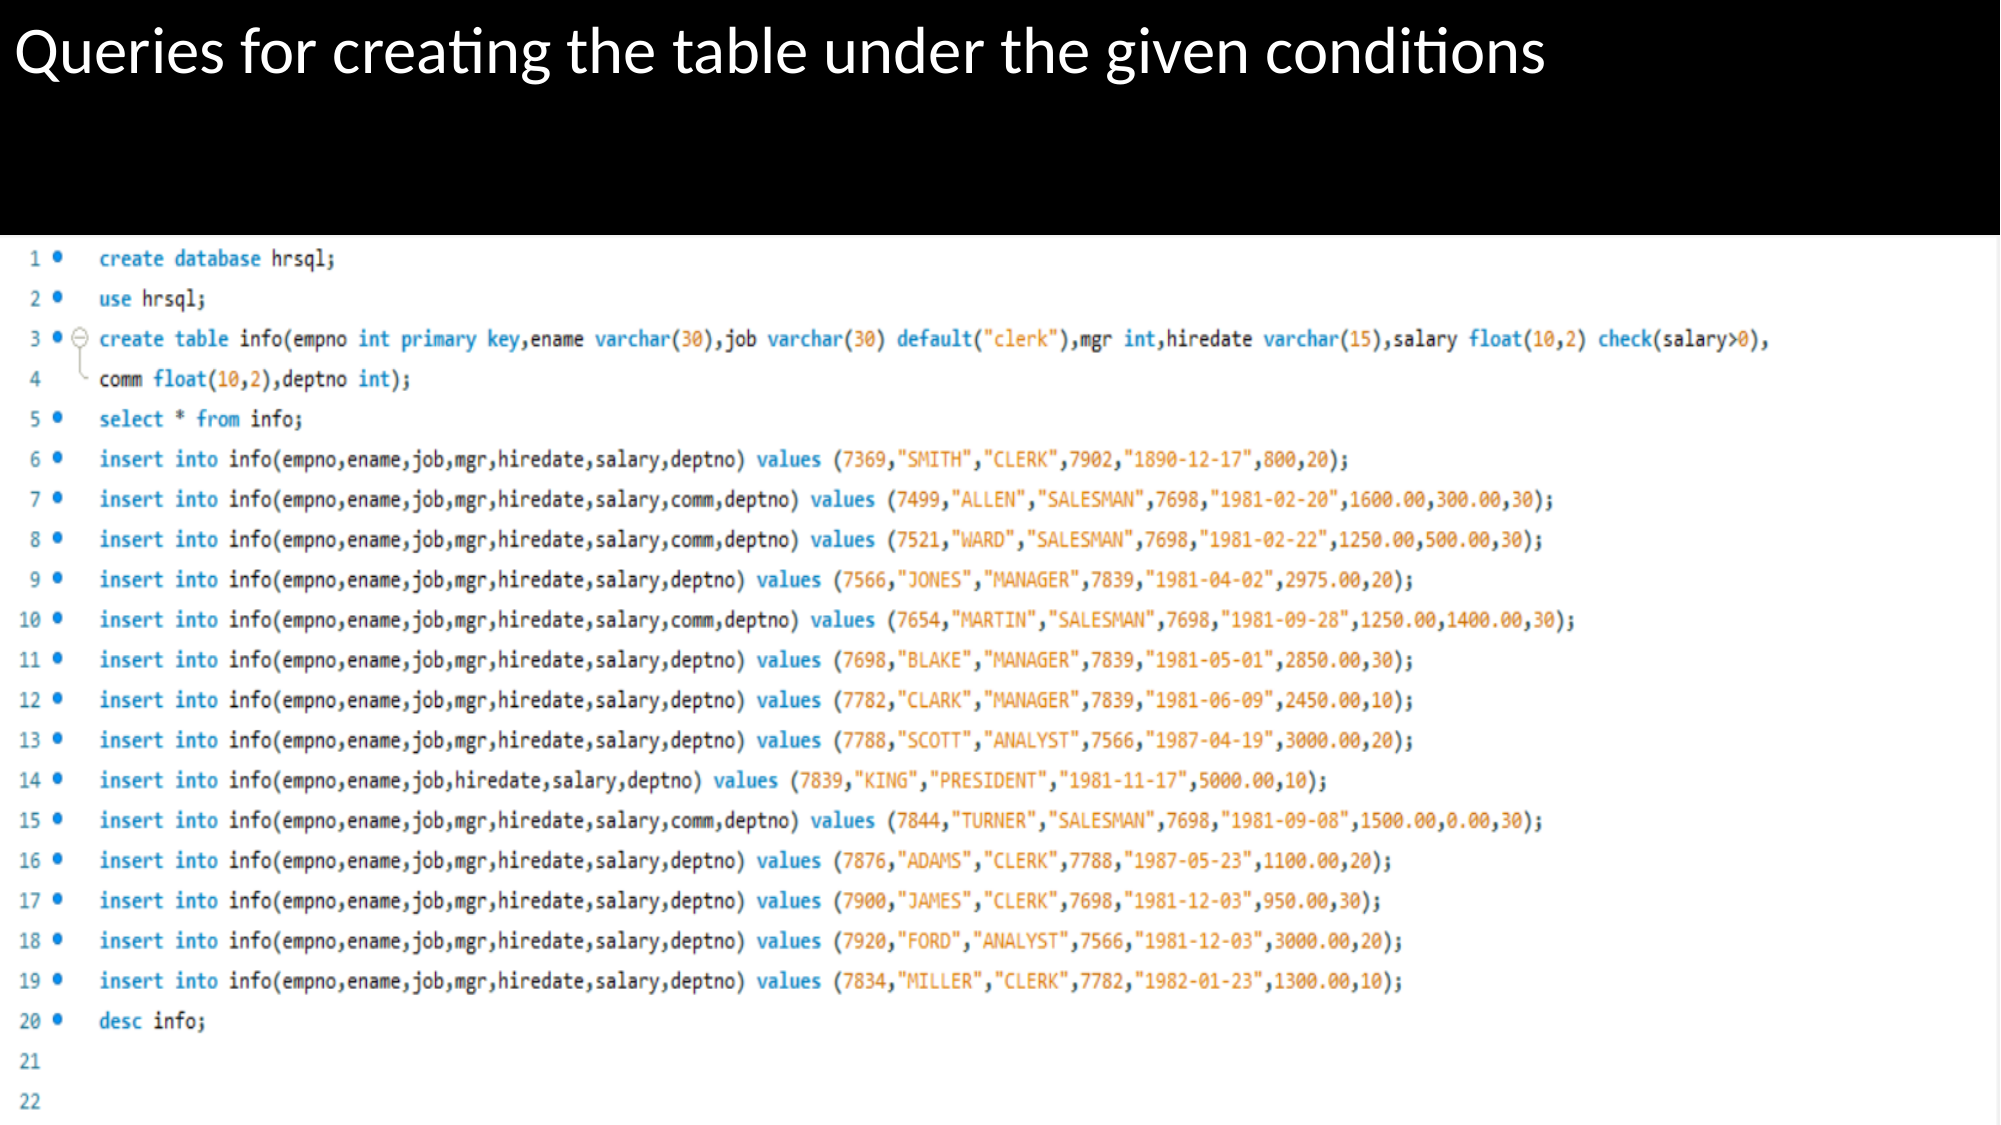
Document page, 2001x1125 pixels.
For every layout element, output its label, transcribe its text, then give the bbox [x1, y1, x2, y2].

picture [0, 235, 2000, 1125]
text_box Queries for creating the table under the given conditions [0, 0, 2000, 95]
